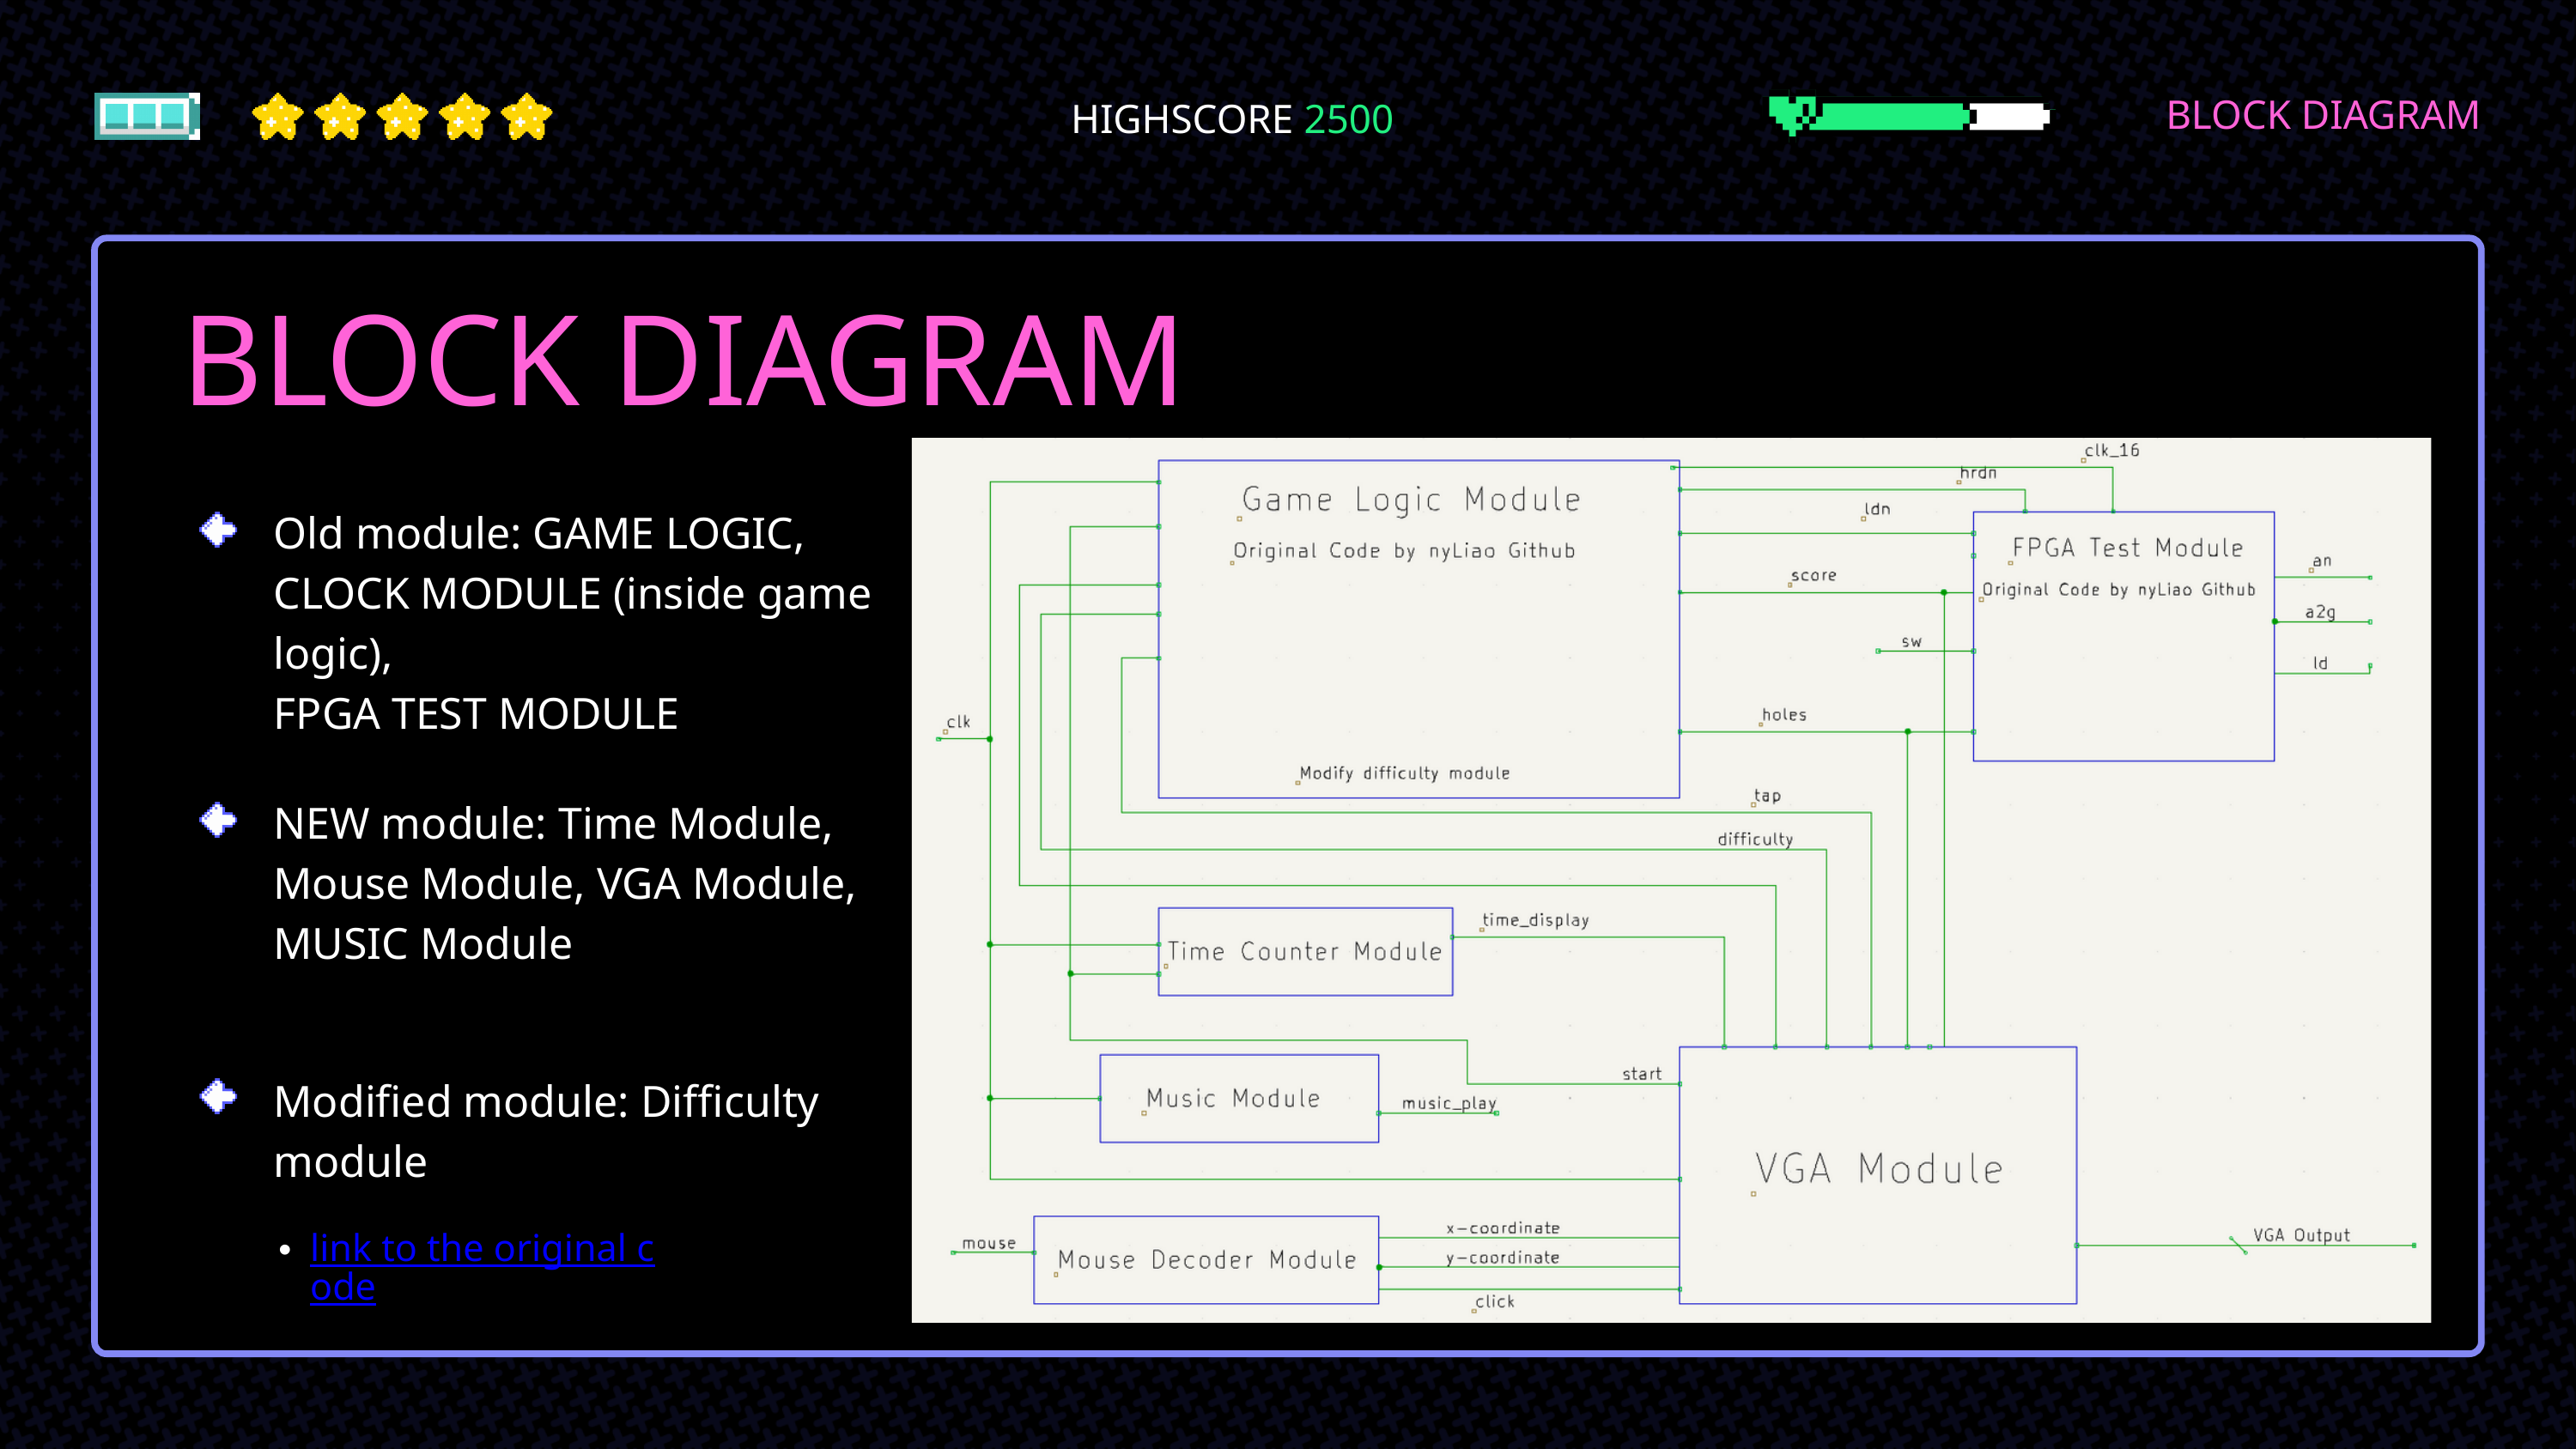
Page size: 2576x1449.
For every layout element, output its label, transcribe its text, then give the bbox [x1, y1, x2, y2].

text_box [1762, 89, 2057, 143]
text_box [314, 93, 367, 140]
text_box [501, 93, 553, 140]
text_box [94, 238, 2482, 1355]
text_box [439, 93, 491, 140]
text_box [376, 93, 428, 140]
picture [94, 93, 200, 141]
text_box [0, 0, 2576, 1449]
text_box BLOCK DIAGRAM [2063, 93, 2482, 137]
text_box HIGHSCORE 2500 [933, 97, 1532, 142]
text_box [198, 1071, 889, 1182]
text_box [252, 93, 304, 140]
